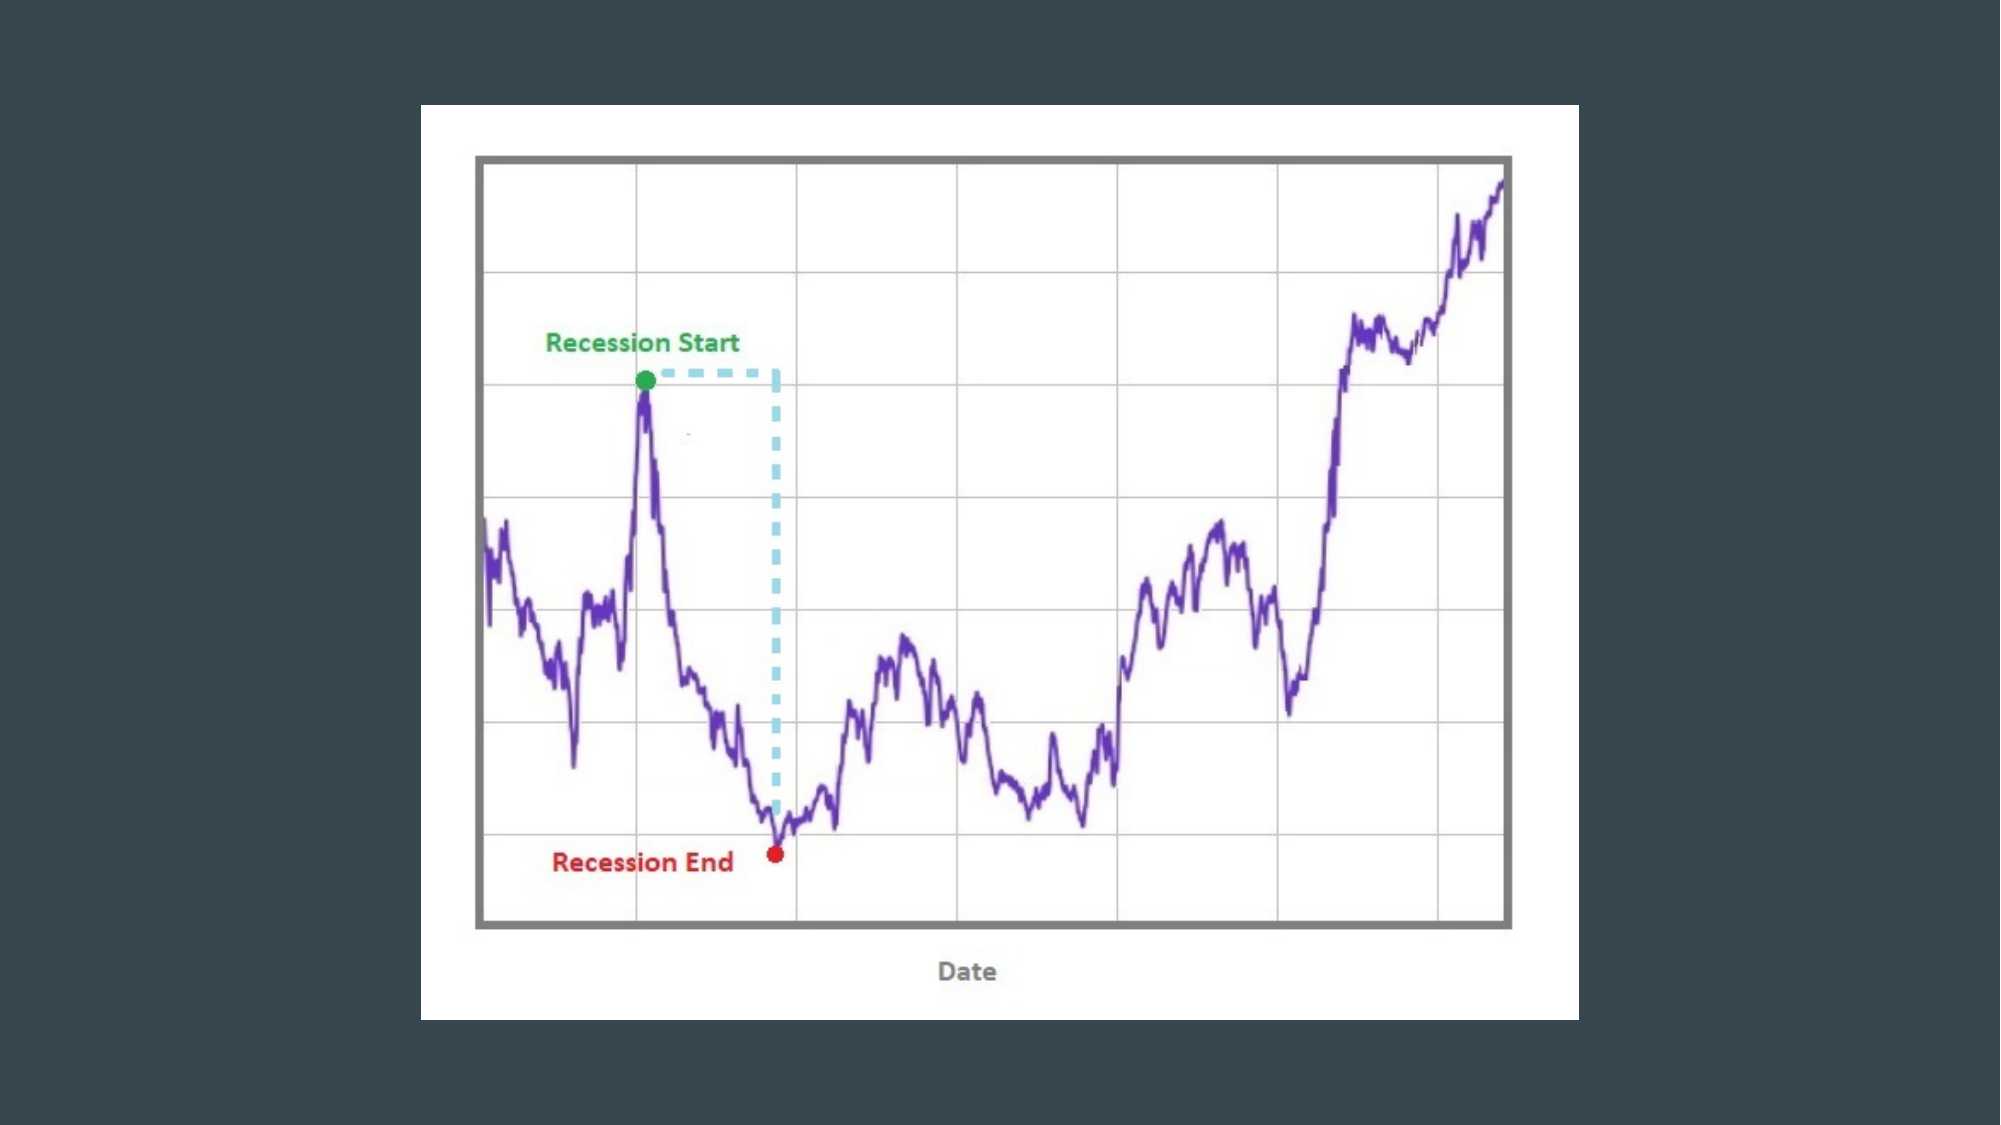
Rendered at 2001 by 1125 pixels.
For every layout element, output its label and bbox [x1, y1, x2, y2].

picture [421, 105, 1579, 1020]
